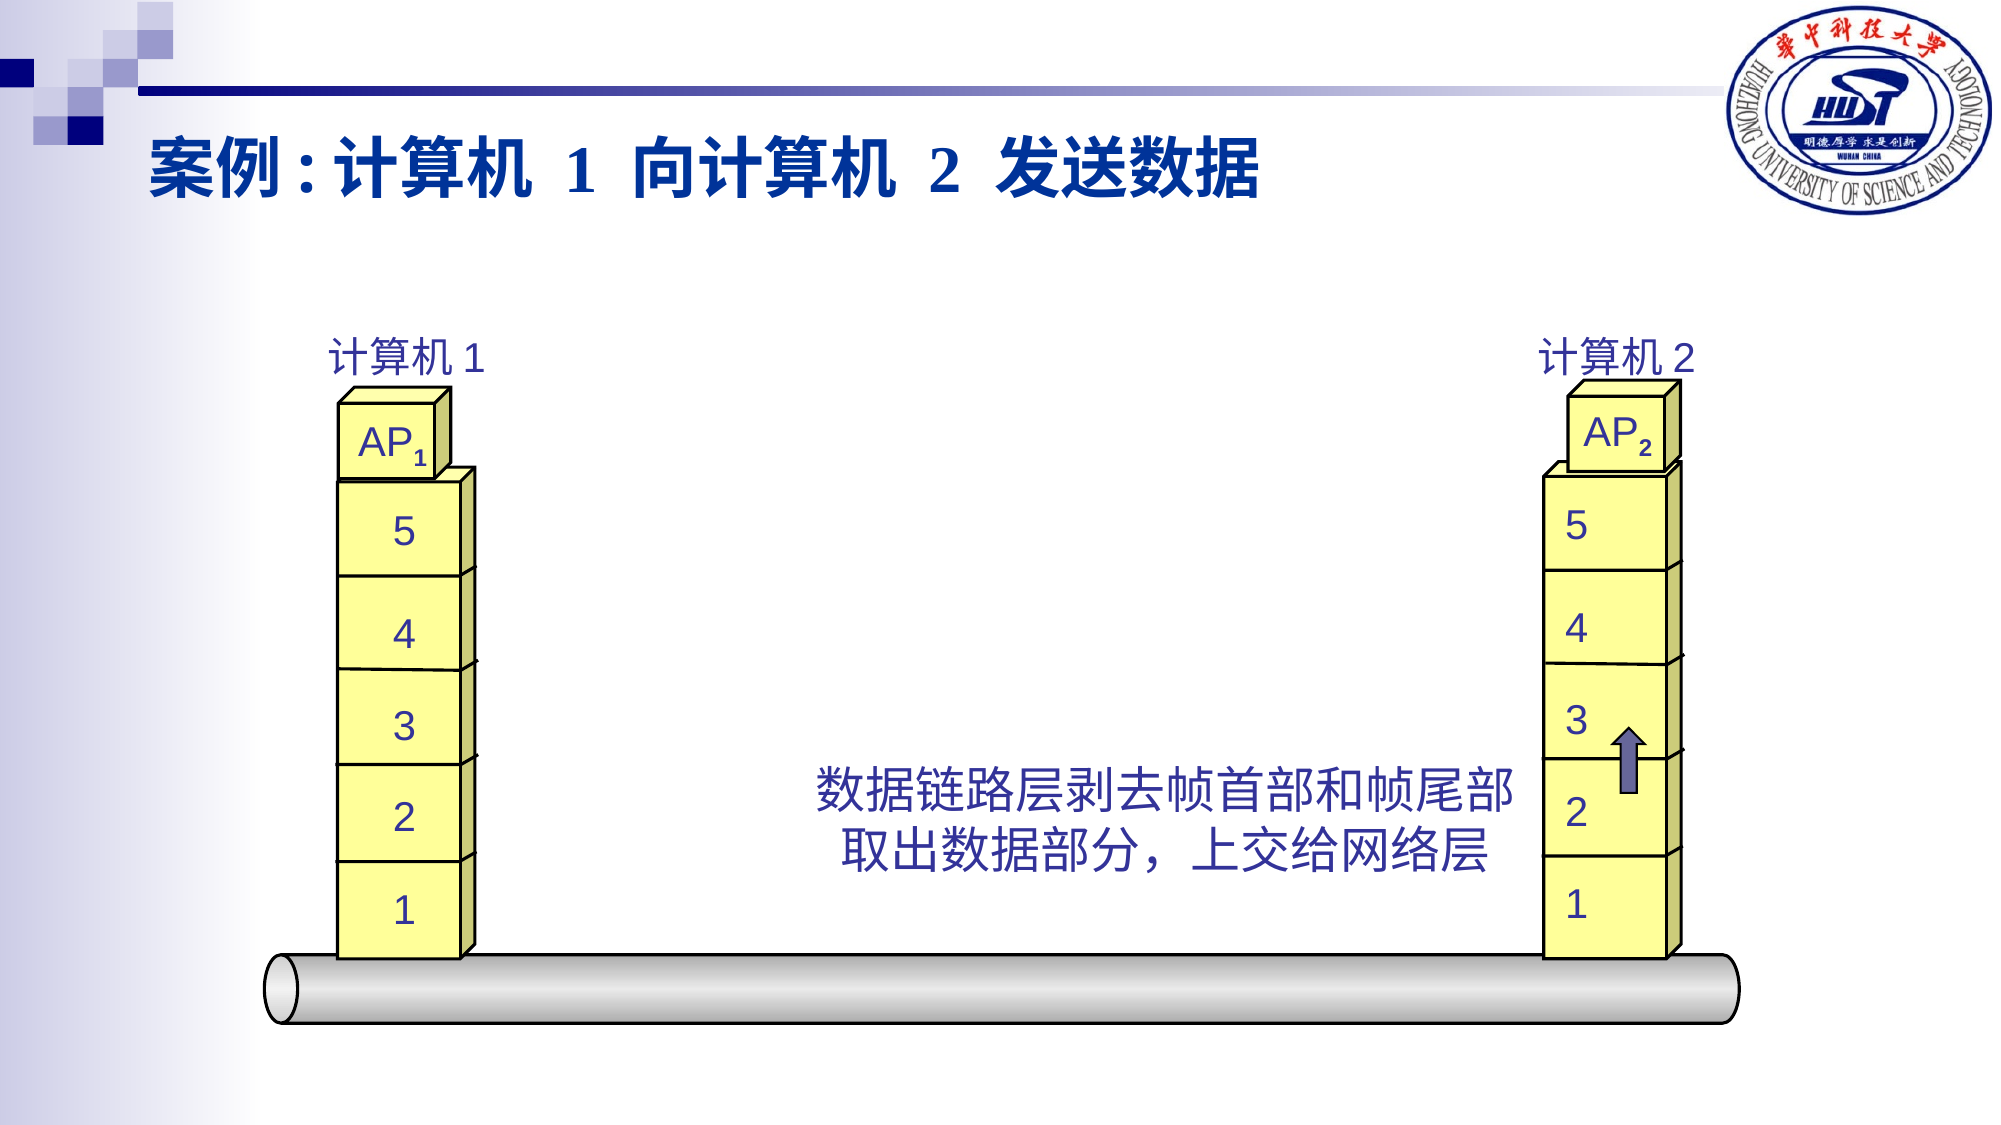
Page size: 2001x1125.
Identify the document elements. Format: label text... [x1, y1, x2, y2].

text_box [335, 754, 479, 765]
text_box [1637, 748, 1685, 759]
text_box [337, 576, 461, 764]
text_box [335, 851, 477, 862]
text_box 3 [1550, 685, 1604, 750]
text_box [1543, 560, 1683, 571]
text_box [337, 565, 477, 576]
text_box 4 [378, 599, 432, 665]
text_box 4 [1550, 593, 1604, 659]
text_box [339, 660, 479, 671]
text_box 数据链路层剥去帧首部和帧尾部 取出数据部分，上交给网络层 [800, 751, 1531, 887]
text_box [264, 954, 1740, 1024]
text_box [1543, 570, 1667, 758]
text_box [1543, 461, 1682, 570]
text_box 2 [1550, 777, 1604, 842]
text_box 2 [378, 782, 432, 848]
text_box 5 [378, 496, 432, 562]
text_box [338, 387, 451, 479]
text_box 3 [378, 690, 432, 756]
text_box 1 [1550, 869, 1604, 935]
text_box 5 [1550, 490, 1604, 556]
text_box [1567, 389, 1672, 472]
title 案例:计算机 1 向计算机 2 发送数据 [133, 112, 1504, 219]
text_box [1541, 753, 1620, 759]
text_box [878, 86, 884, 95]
text_box AP1 [343, 407, 443, 479]
picture [1724, 1, 1993, 219]
text_box [1545, 654, 1685, 665]
text_box 1 [378, 875, 432, 941]
text_box [1543, 848, 1682, 959]
text_box 计算机 2 [1522, 323, 1711, 389]
text_box [1541, 846, 1683, 856]
text_box AP2 [1568, 397, 1668, 469]
text_box [1543, 759, 1667, 855]
text_box 计算机 1 [313, 323, 501, 389]
text_box [337, 765, 461, 861]
text_box [1612, 727, 1645, 793]
text_box [337, 467, 475, 575]
text_box [337, 854, 475, 959]
